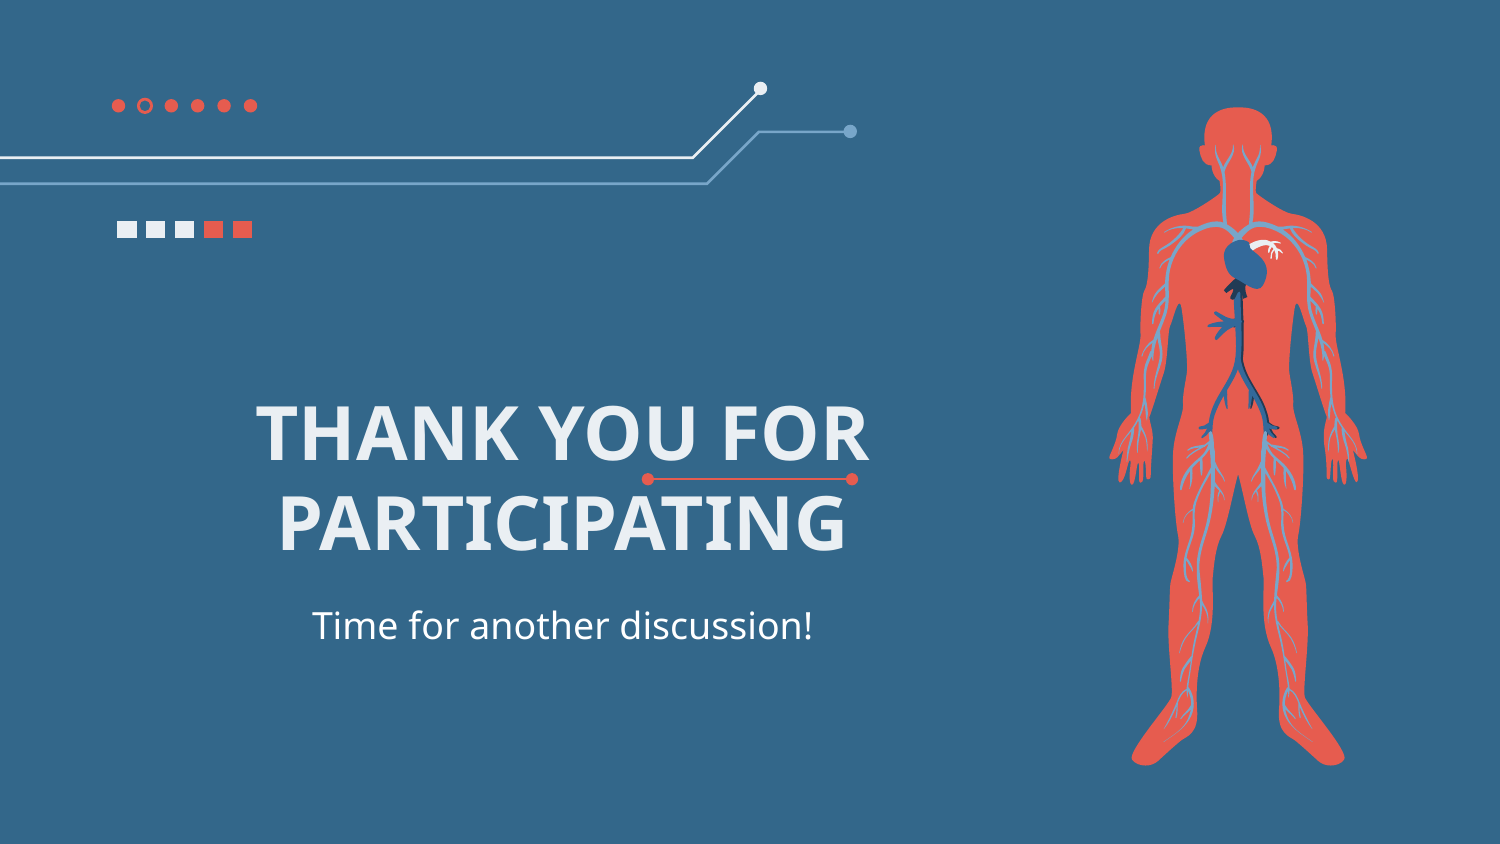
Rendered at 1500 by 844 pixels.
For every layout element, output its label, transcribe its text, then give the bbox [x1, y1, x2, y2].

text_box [0, 81, 768, 123]
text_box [0, 124, 858, 186]
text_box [1108, 107, 1369, 766]
title THANK YOU FOR PARTICIPATING [0, 429, 1103, 522]
subtitle Time for another discussion! [286, 586, 840, 695]
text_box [116, 221, 253, 238]
